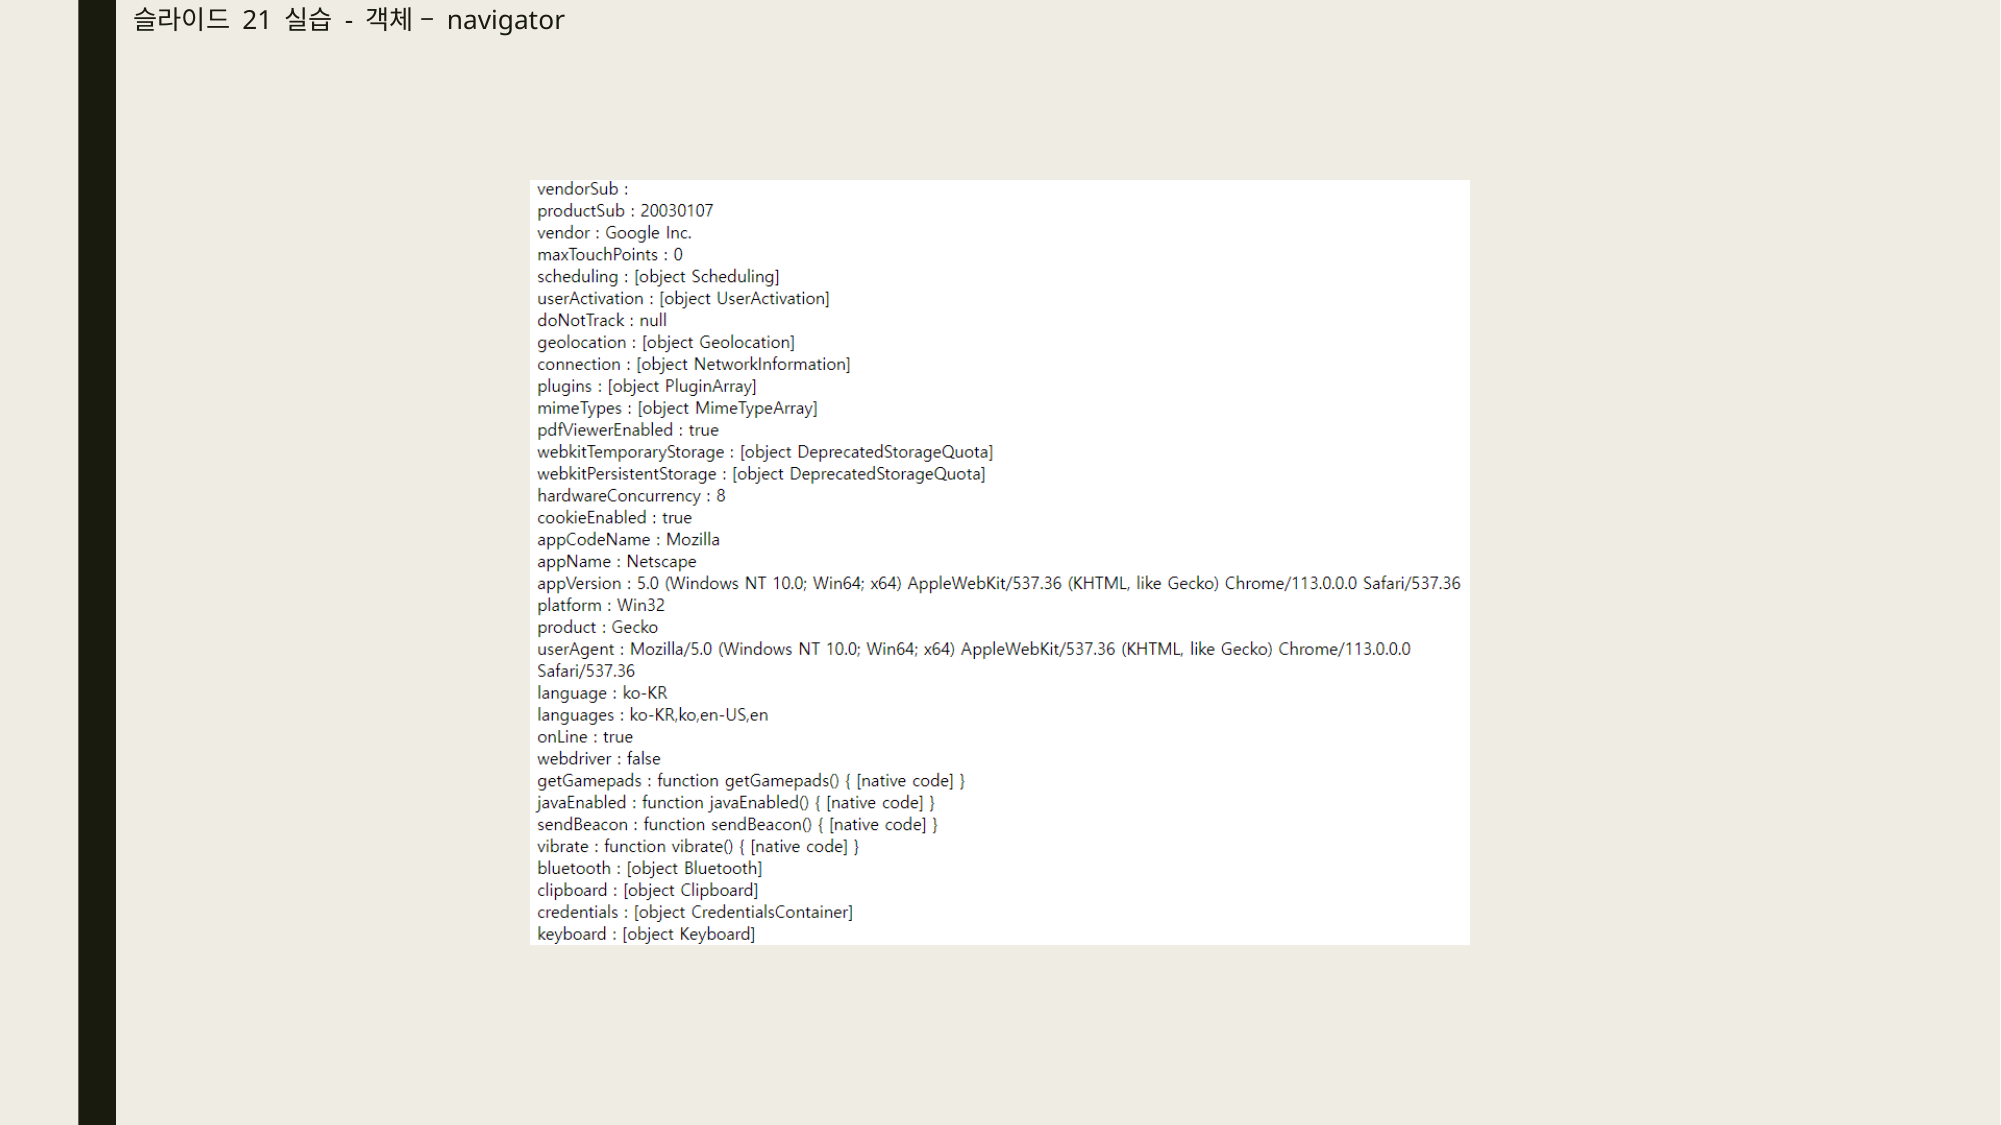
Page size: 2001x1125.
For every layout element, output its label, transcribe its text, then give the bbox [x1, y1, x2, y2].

title 슬라이드 21 실습 - 객체 – navigator [118, 0, 1694, 75]
picture [530, 180, 1470, 945]
